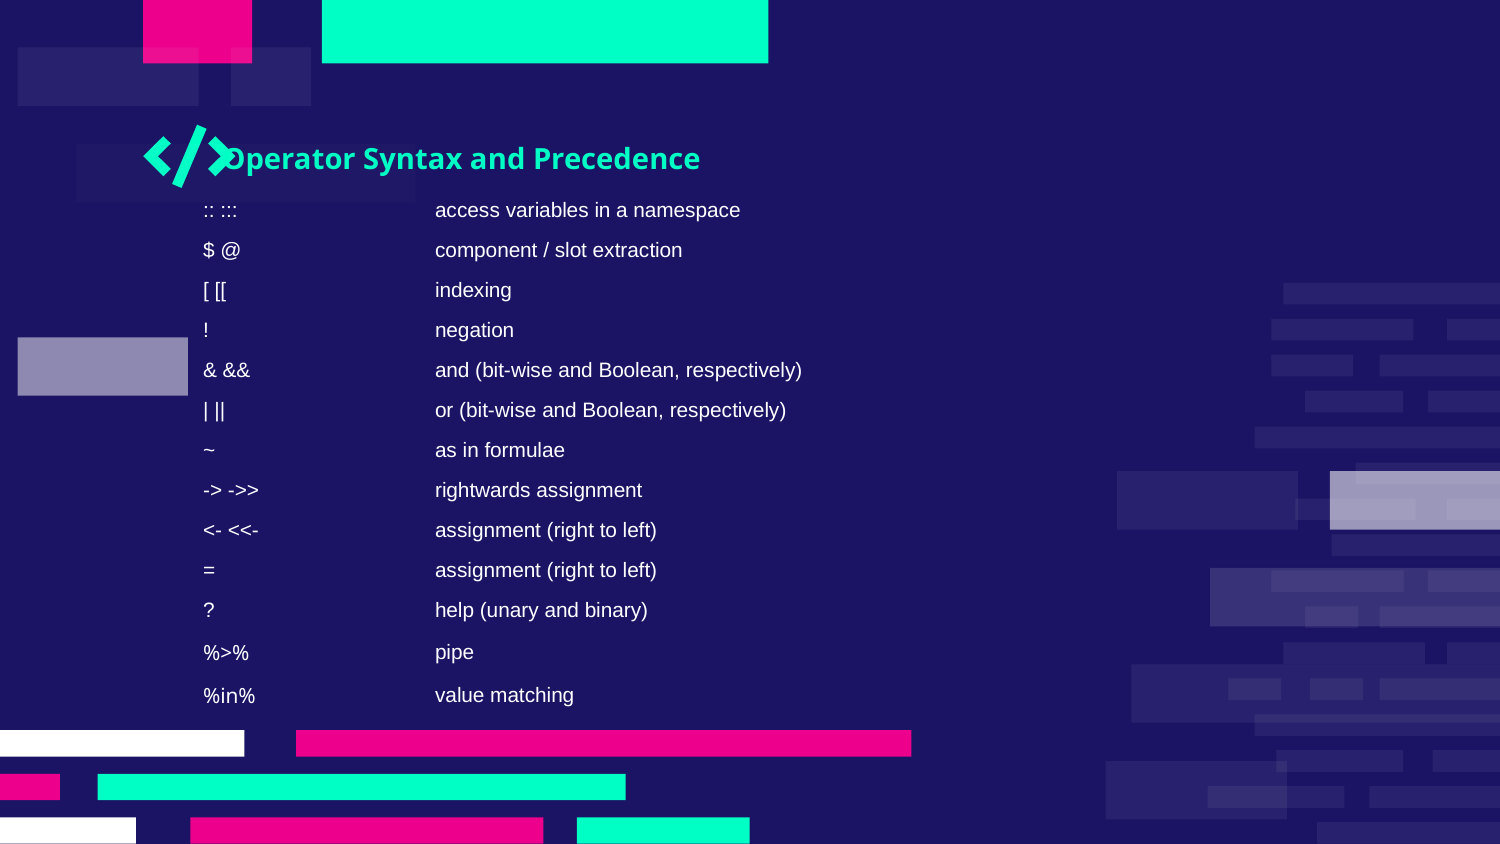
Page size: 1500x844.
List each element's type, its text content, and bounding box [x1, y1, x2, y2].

table_cell %in% [188, 674, 420, 718]
table_cell = [188, 551, 420, 591]
table_cell rightwards assignment [420, 471, 1054, 511]
table_cell value matching [420, 674, 1054, 718]
table_cell assignment (right to left) [420, 551, 1054, 591]
table_cell help (unary and binary) [420, 591, 1054, 631]
text_box Operator Syntax and Precedence [421, 132, 716, 183]
table_cell assignment (right to left) [420, 511, 1054, 551]
table_cell and (bit-wise and Boolean, respectively) [421, 351, 1054, 391]
table_cell %>% [188, 631, 420, 674]
table_cell | || [188, 400, 420, 431]
table_header access variables in a namespace [421, 190, 1054, 230]
table_cell pipe [420, 631, 1054, 674]
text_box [17, 47, 417, 396]
table_cell ~ [188, 431, 420, 471]
table_cell ? [188, 591, 420, 631]
table_cell <- <<- [188, 511, 420, 551]
table_cell negation [421, 311, 1054, 351]
table_cell indexing [421, 270, 1054, 311]
table_cell as in formulae [420, 431, 1054, 471]
table_cell or (bit-wise and Boolean, respectively) [420, 391, 1054, 431]
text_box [1105, 470, 1500, 820]
table_cell -> ->> [188, 471, 420, 511]
table_cell component / slot extraction [421, 230, 1054, 270]
